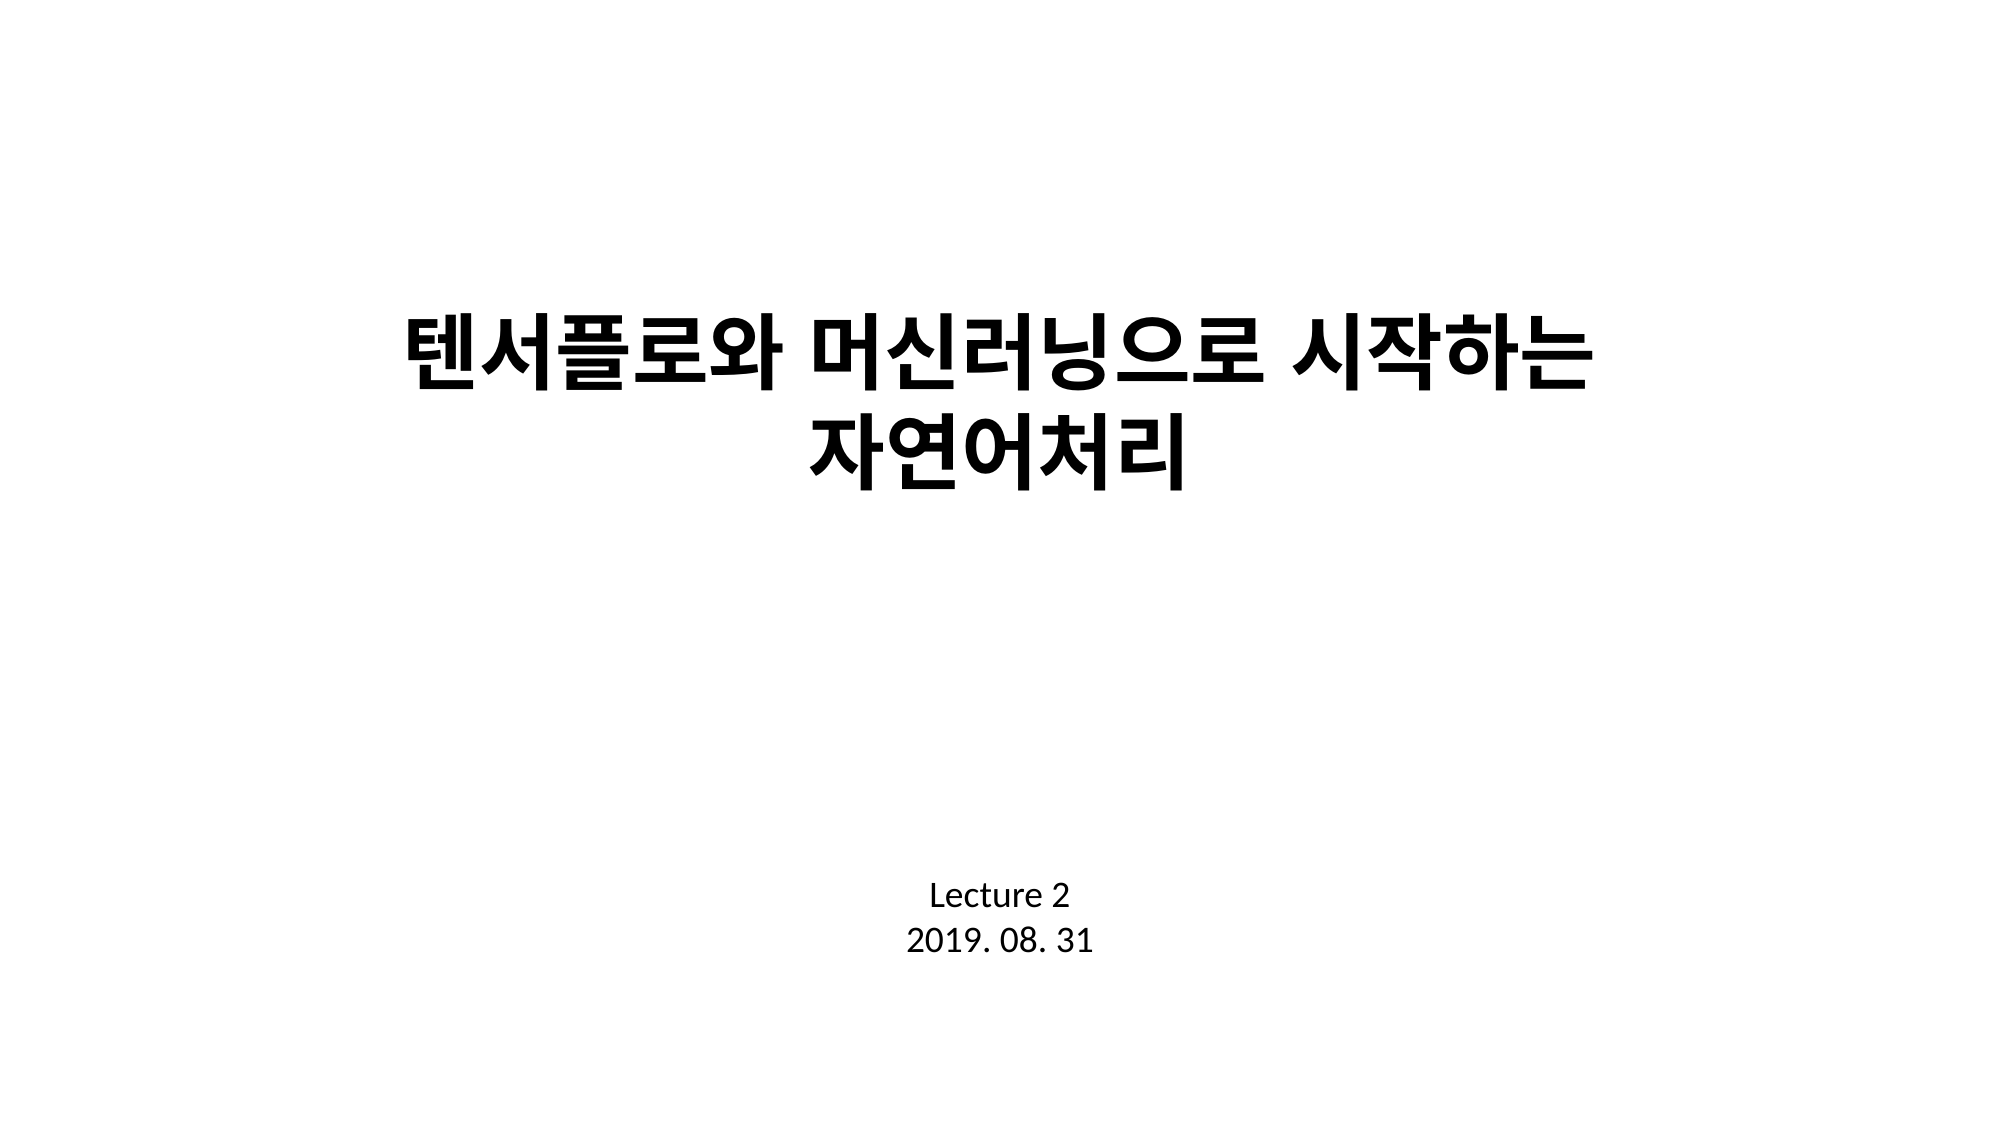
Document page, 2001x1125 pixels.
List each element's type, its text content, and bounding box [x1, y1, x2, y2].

text_box Lecture 2 2019. 08. 31 [891, 862, 1109, 968]
text_box 텐서플로와 머신러닝으로 시작하는 자연어처리 [238, 293, 1761, 608]
